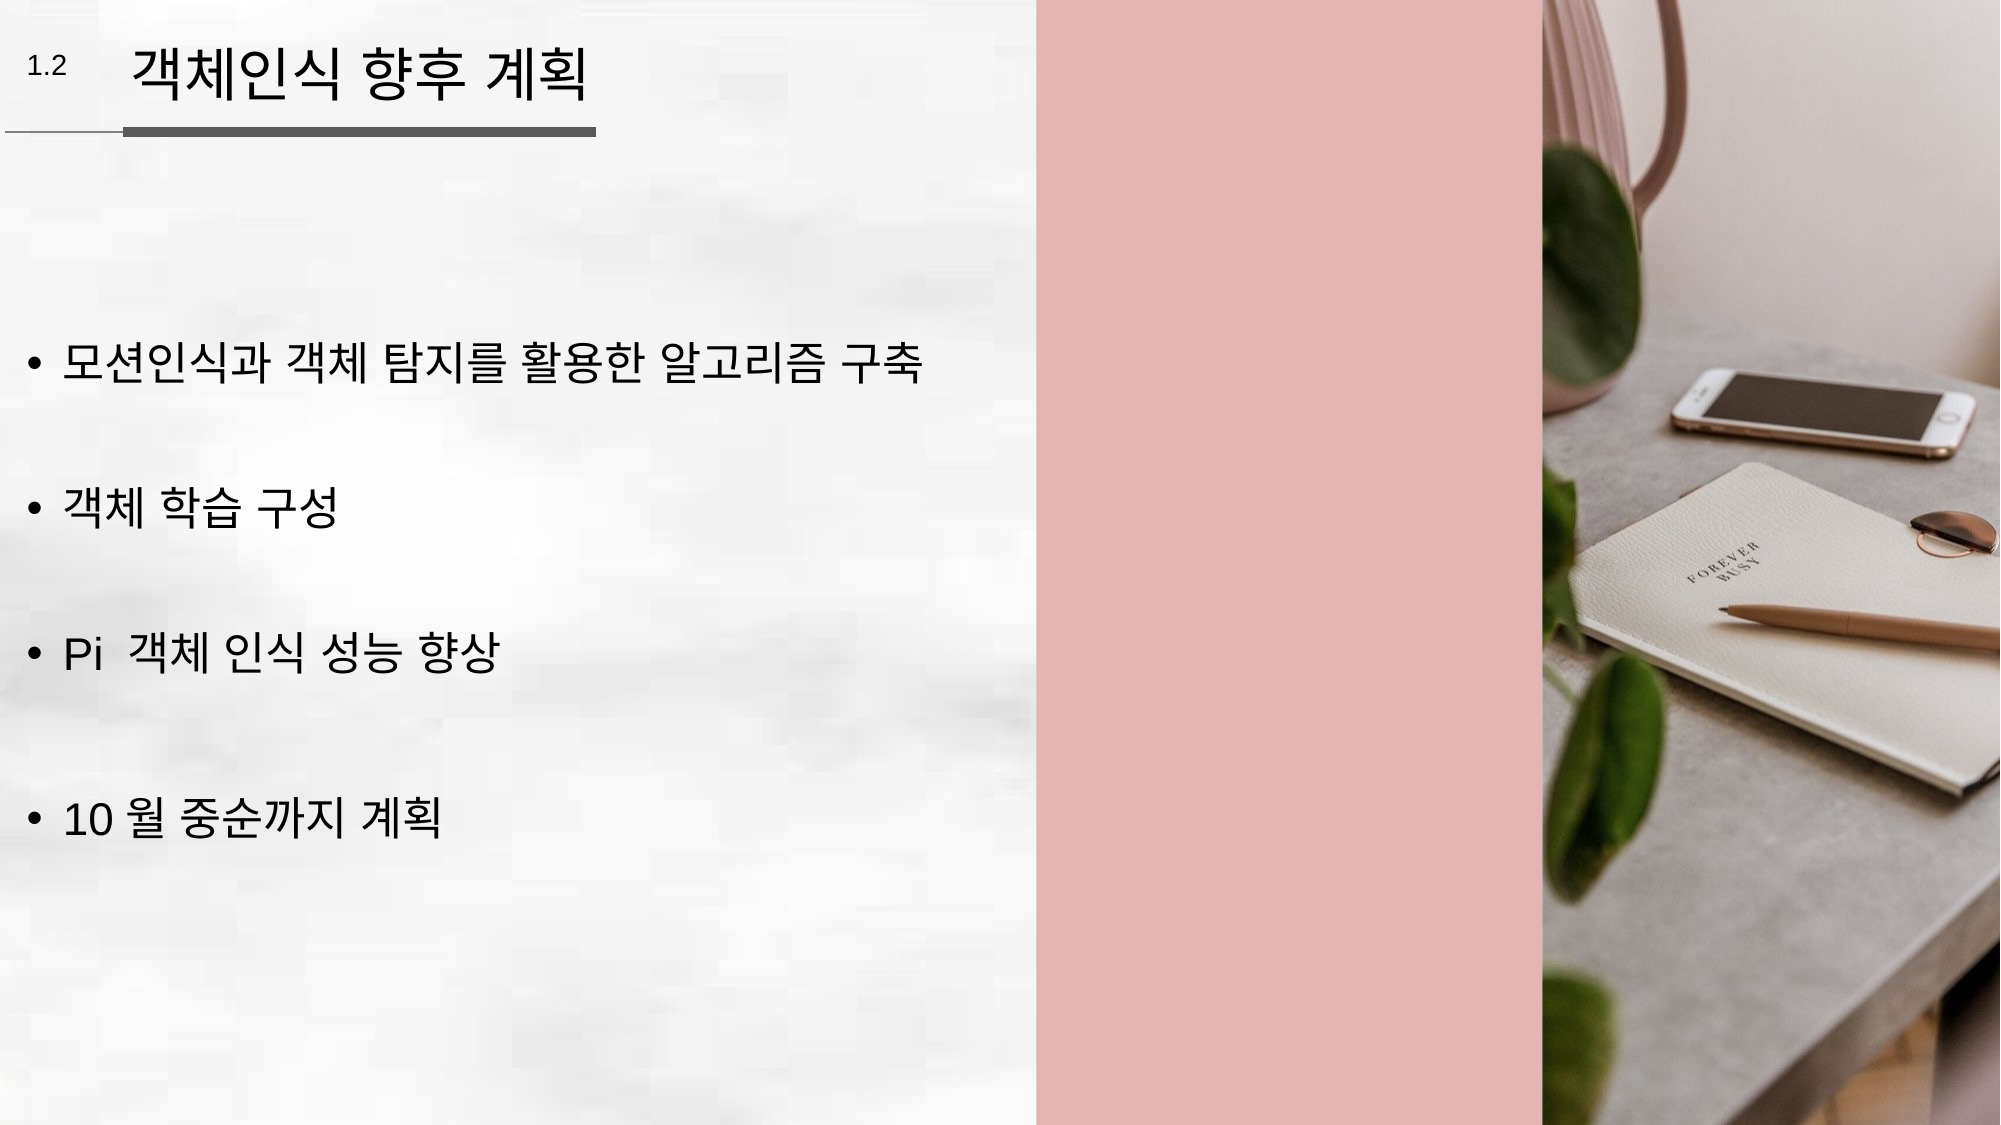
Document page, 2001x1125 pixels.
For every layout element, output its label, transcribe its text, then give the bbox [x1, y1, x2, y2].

text_box 객체인식 향후 계획 [123, 38, 985, 117]
text_box 1.2 [19, 38, 78, 89]
picture [1542, 0, 2000, 1125]
text_box 모션인식과 객체 탐지를 활용한 알고리즘 구축 객체 학습 구성 Pi 객체 인식 성능 향상 10월 중순까지 계획 [19, 327, 1037, 1125]
picture [0, 0, 1036, 1125]
